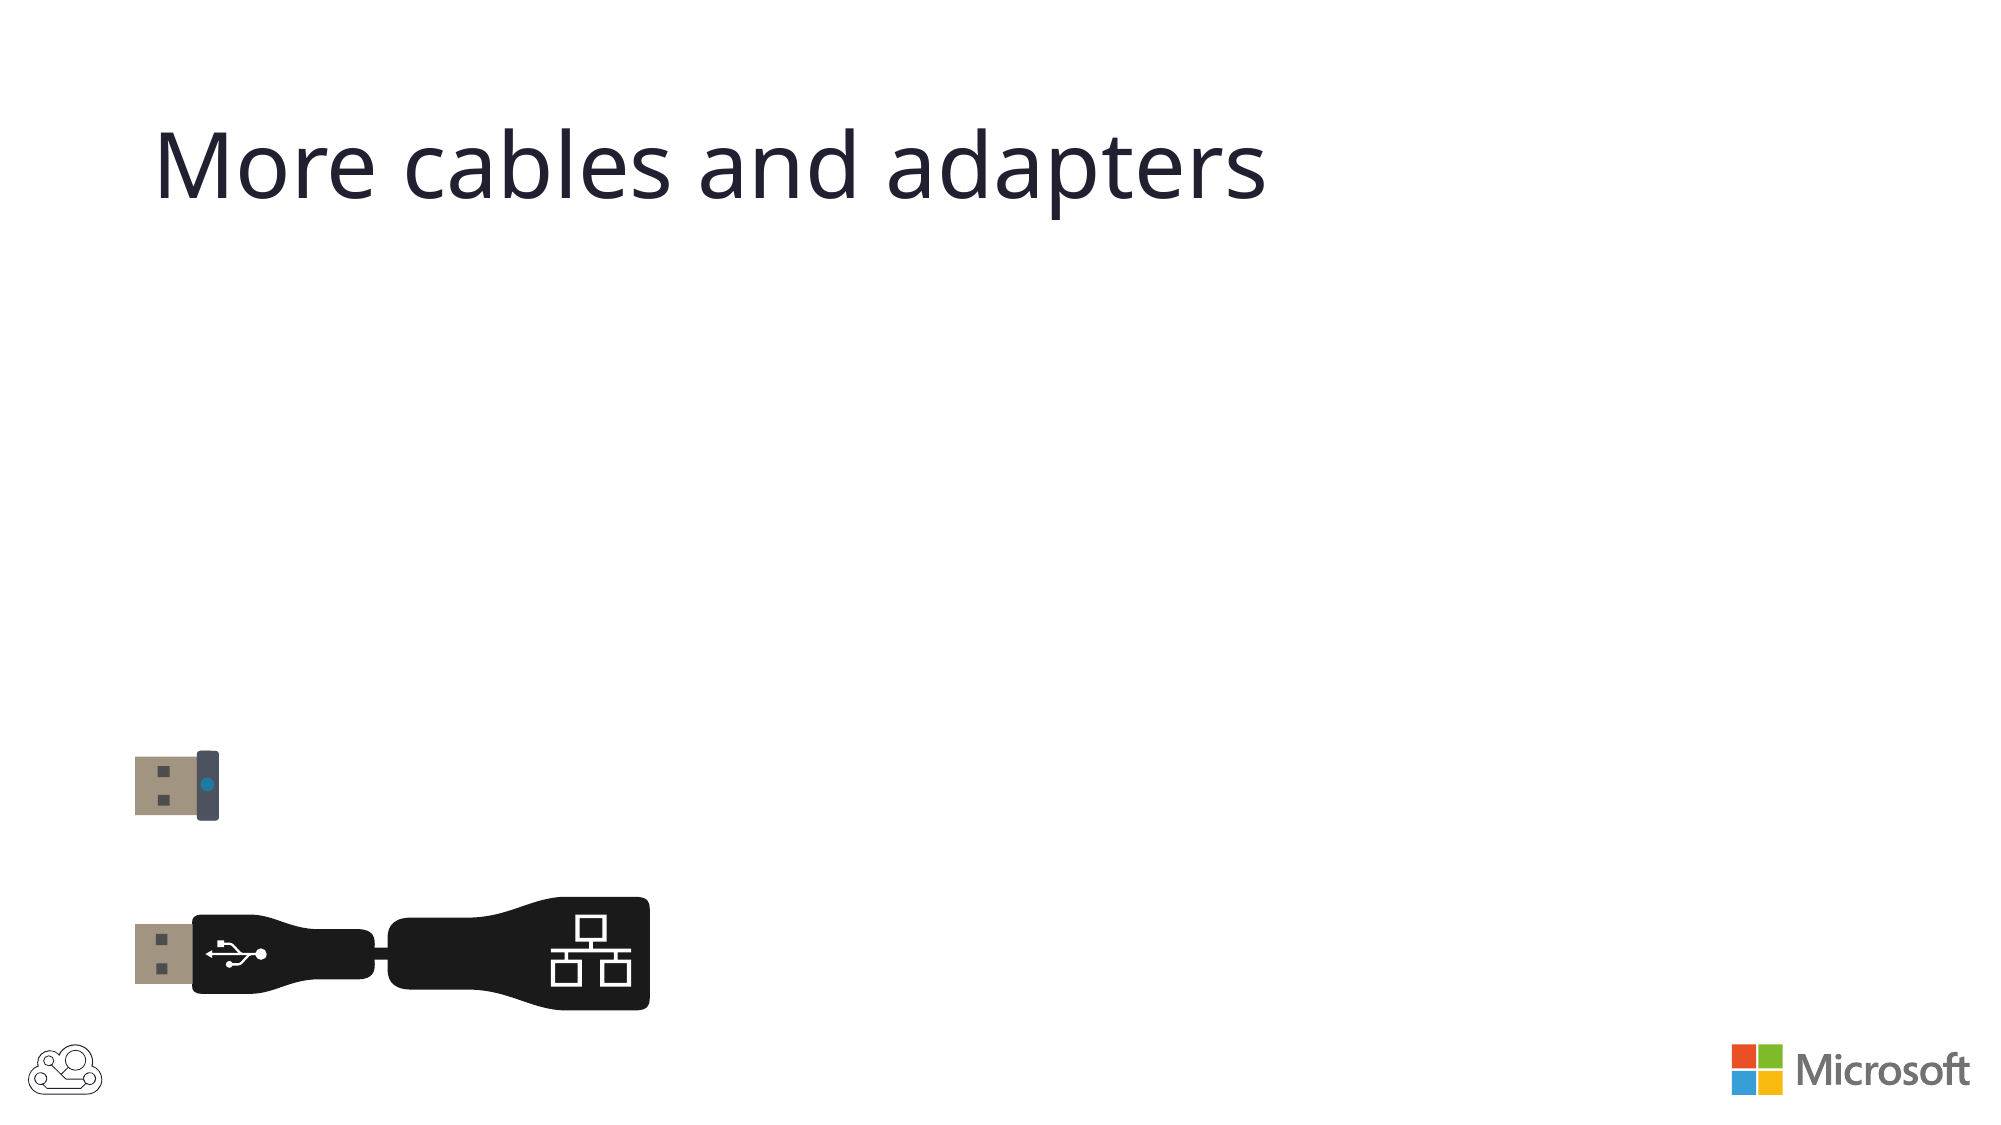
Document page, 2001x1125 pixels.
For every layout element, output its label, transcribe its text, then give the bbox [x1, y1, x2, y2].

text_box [134, 750, 219, 821]
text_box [134, 896, 650, 1011]
title More cables and adapters [137, 59, 1863, 278]
